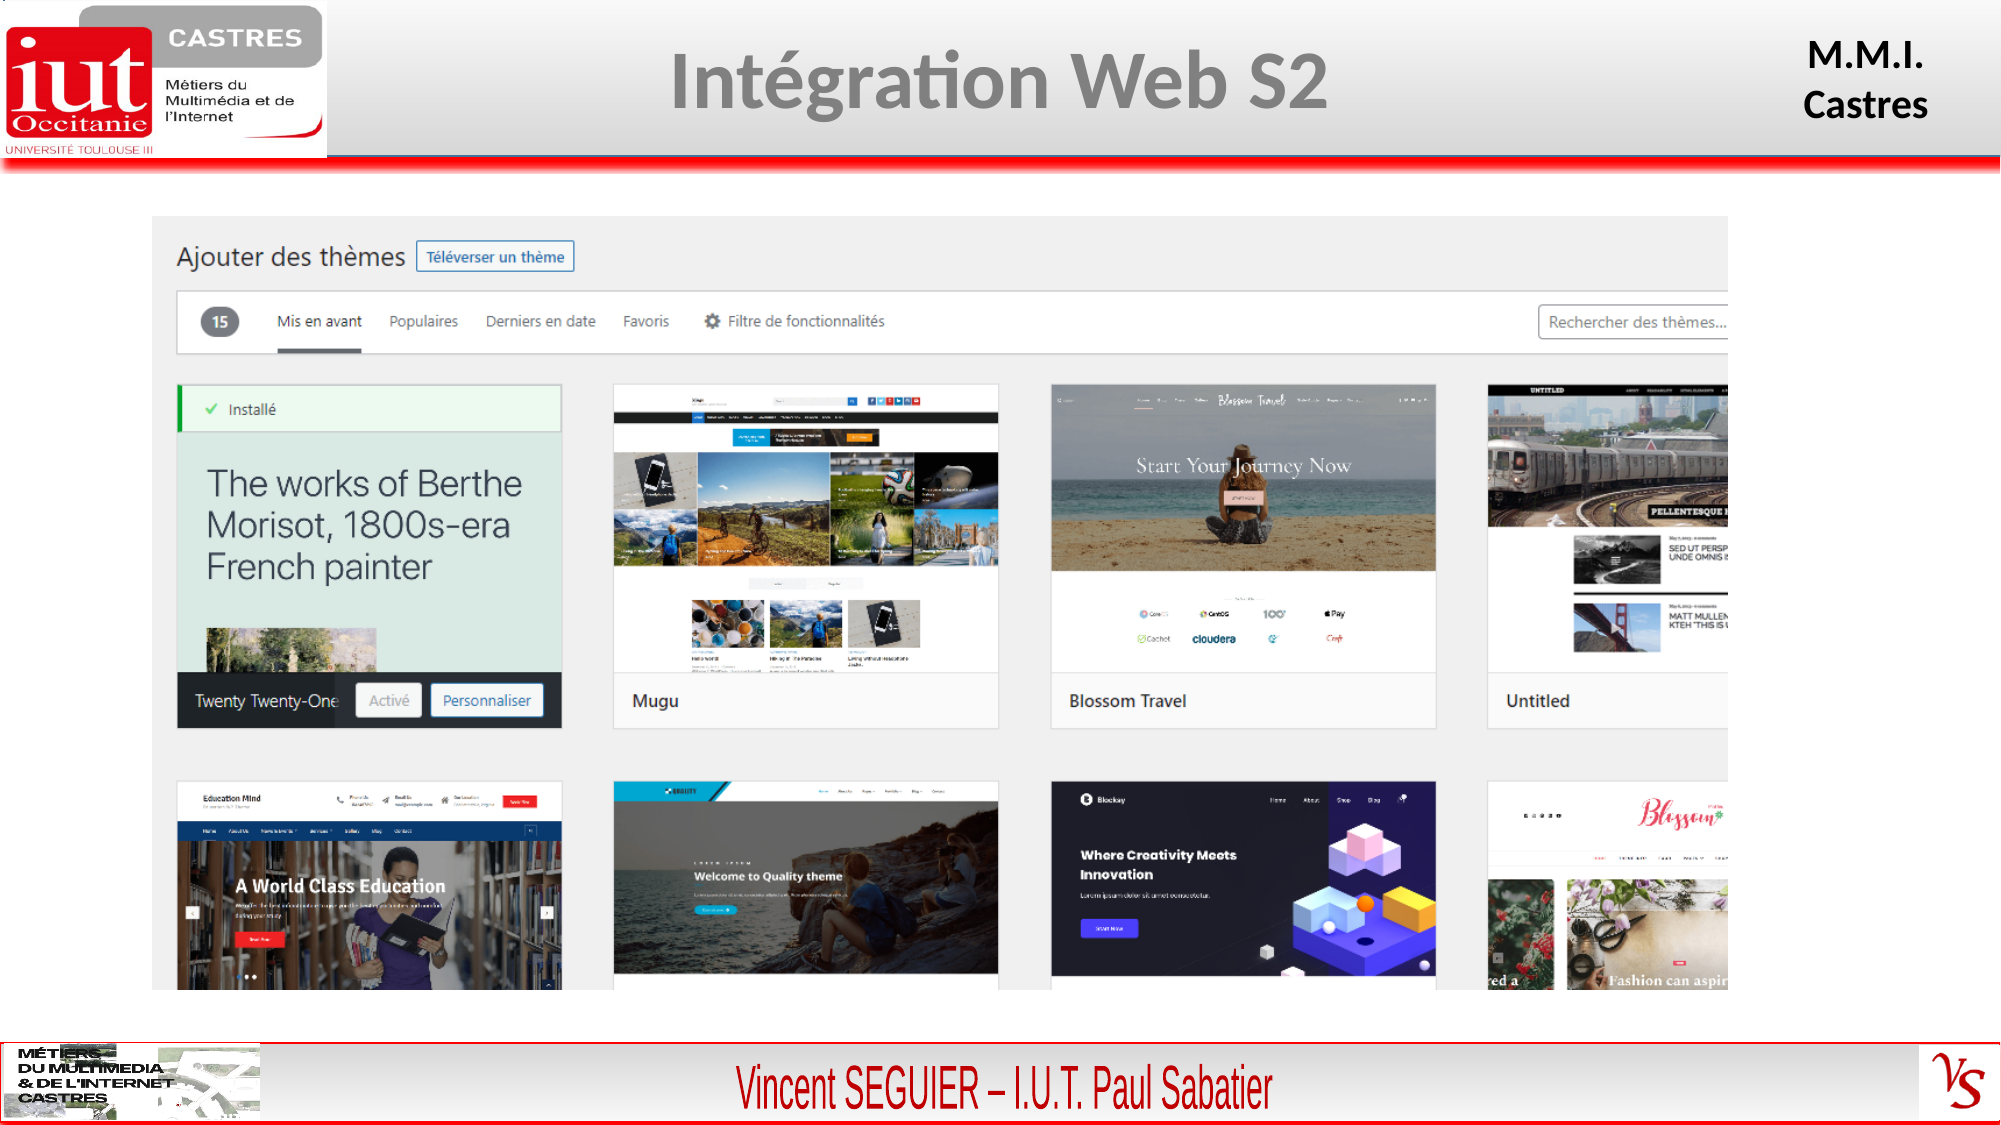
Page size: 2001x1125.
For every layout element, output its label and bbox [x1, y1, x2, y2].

picture [152, 216, 1728, 990]
picture [4, 1043, 260, 1120]
picture [1919, 1045, 2000, 1120]
picture [0, 1, 327, 158]
